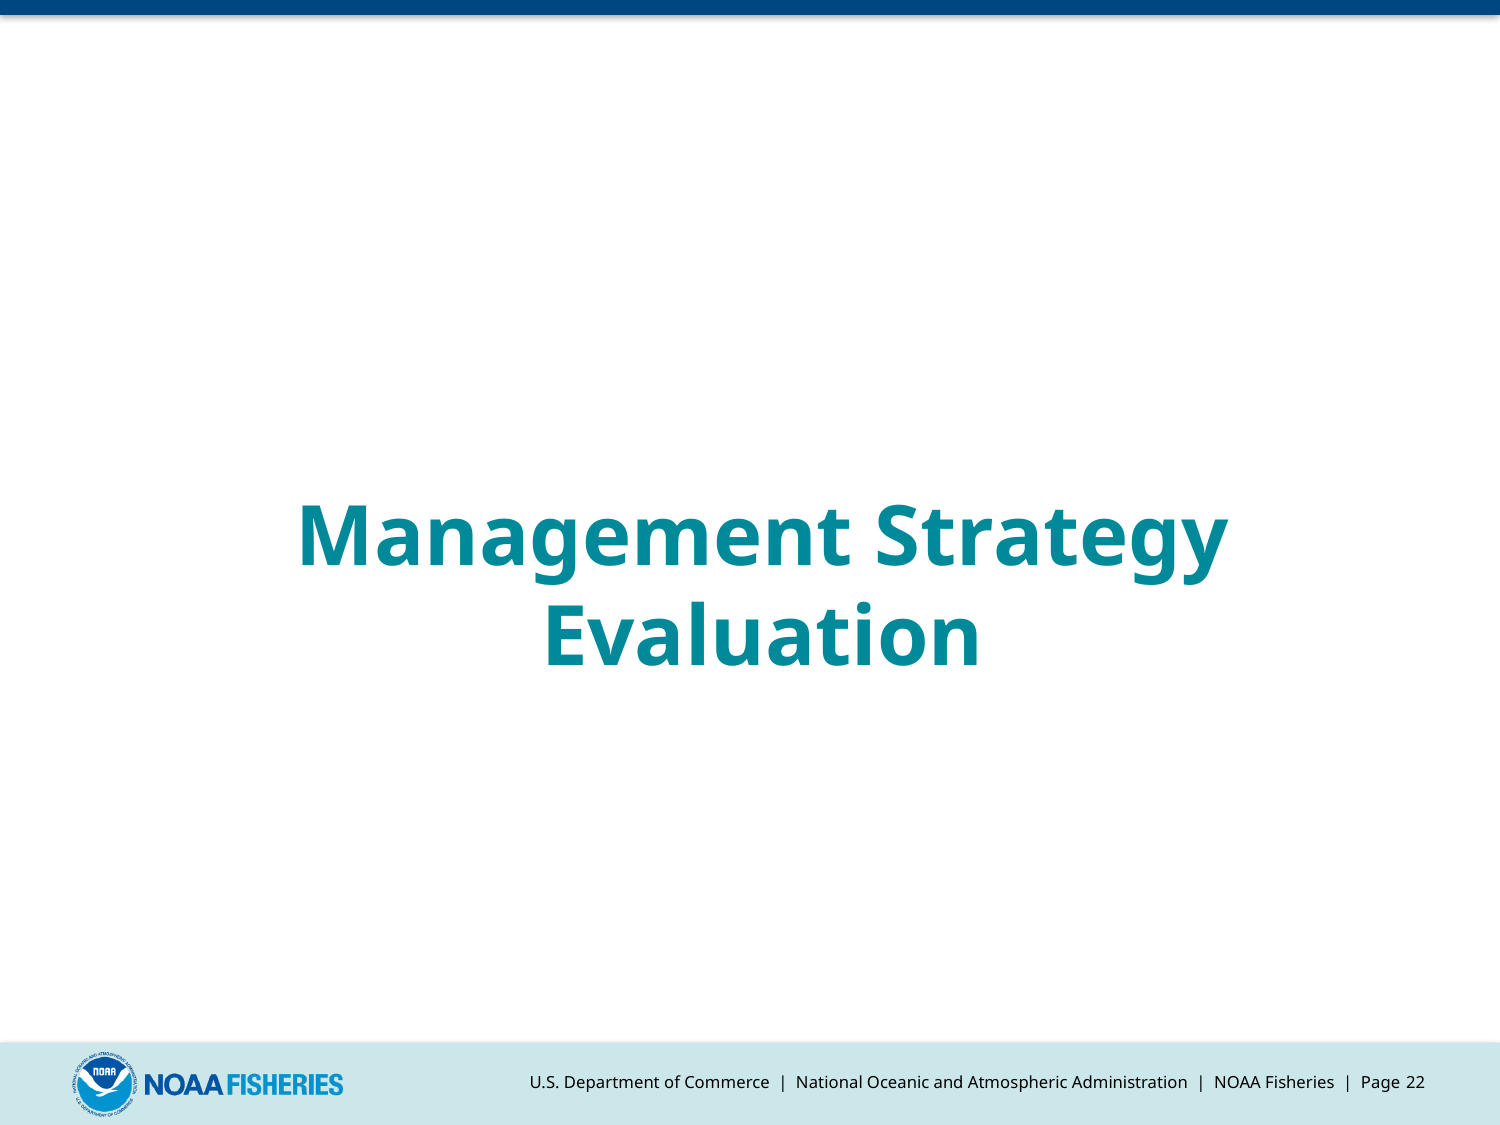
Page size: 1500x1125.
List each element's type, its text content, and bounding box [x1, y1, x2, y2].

picture [335, 1078, 343, 1085]
picture [72, 1052, 343, 1117]
slide_number U.S. Department of Commerce | National Oceanic and Atmospheric Administration | NOAA Fisheries | Page 22 [375, 1042, 1425, 1125]
title Management Strategy Evaluation [87, 474, 1438, 586]
